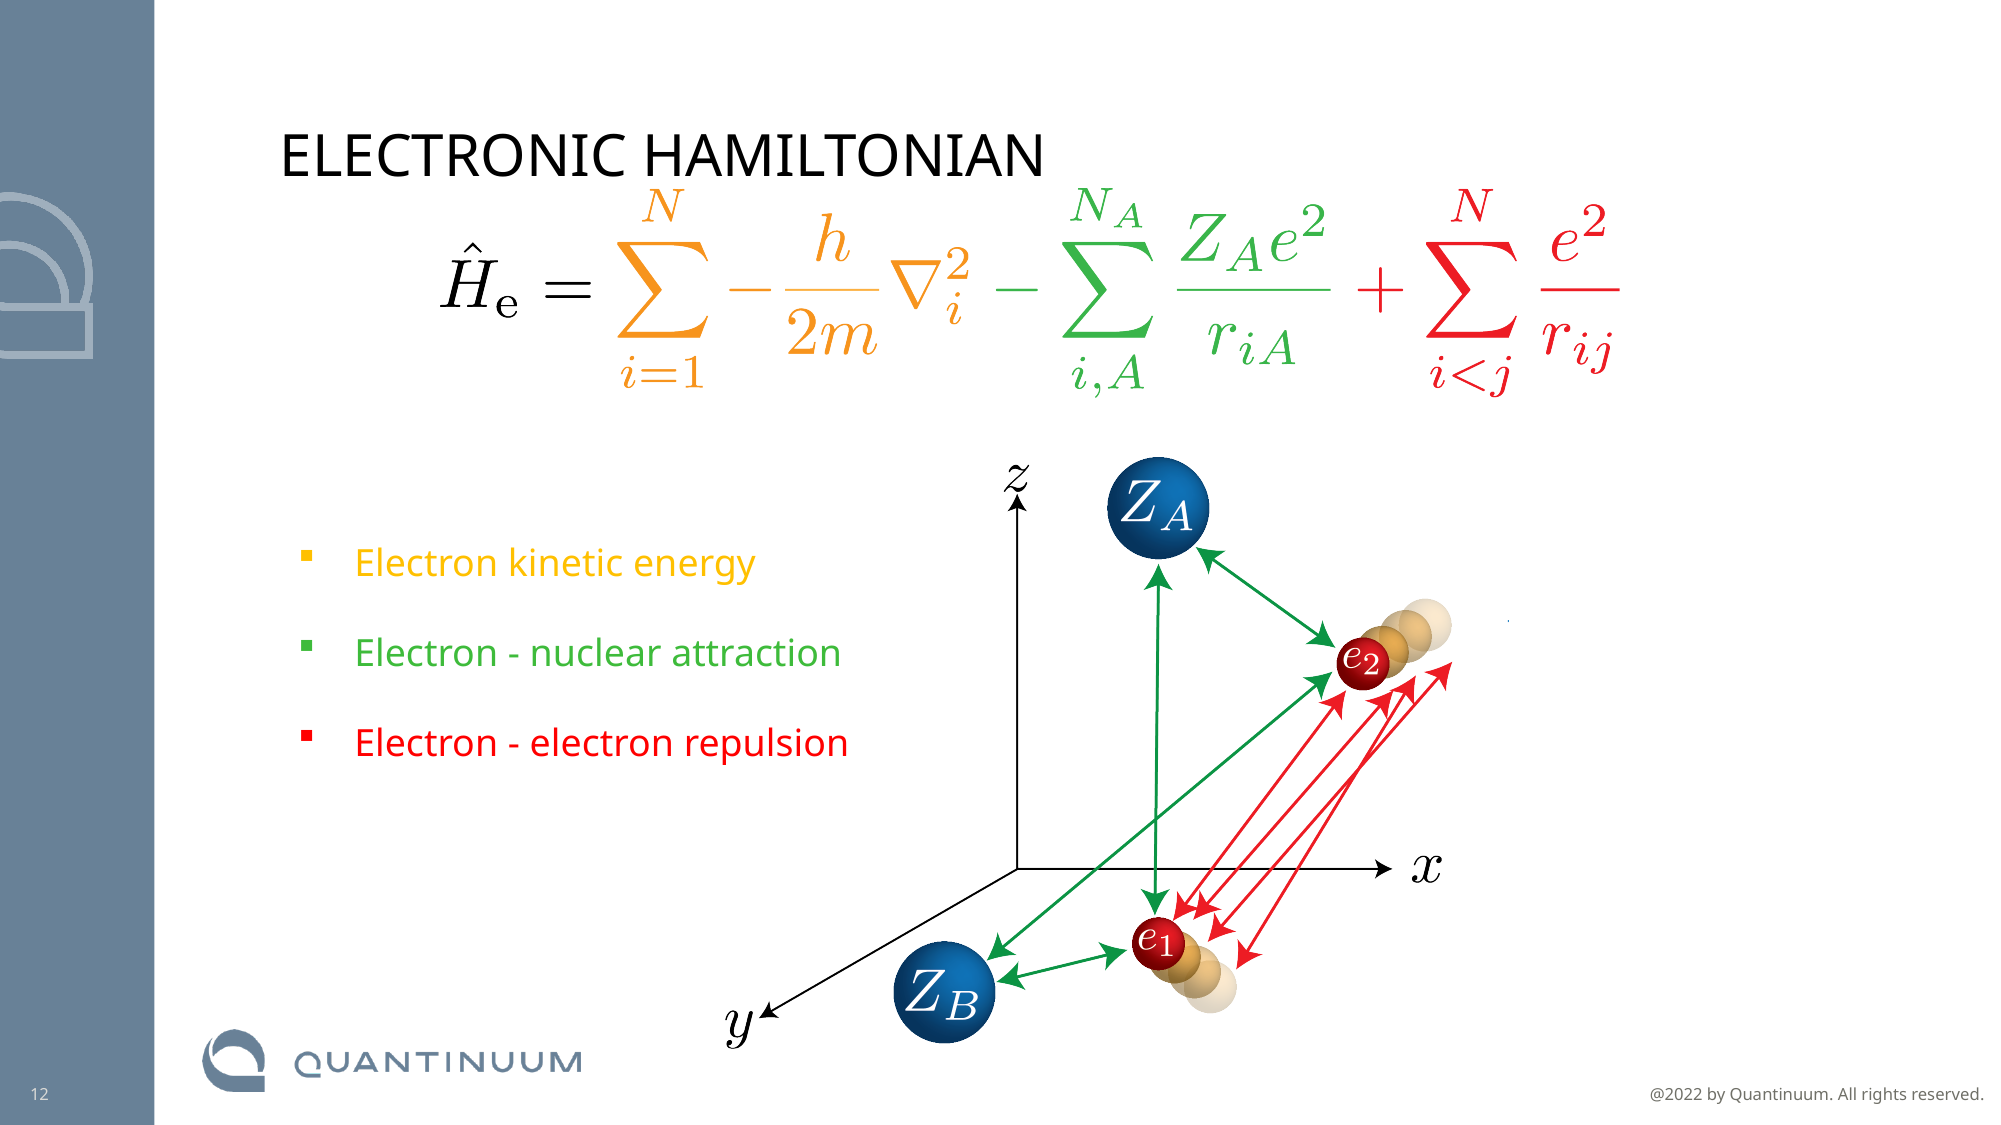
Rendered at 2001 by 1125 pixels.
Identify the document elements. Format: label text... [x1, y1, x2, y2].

footer @2022 by Quantinuum. All rights reserved. [1532, 1065, 2000, 1125]
picture [202, 188, 1620, 1092]
slide_number 12 [0, 1065, 168, 1125]
title Electronic HAMILTONIAN [249, 84, 1900, 189]
text_box Electron kinetic energy Electron - nuclear attraction Electron - electron repulsion [283, 486, 440, 771]
text_box [133, 562, 283, 713]
